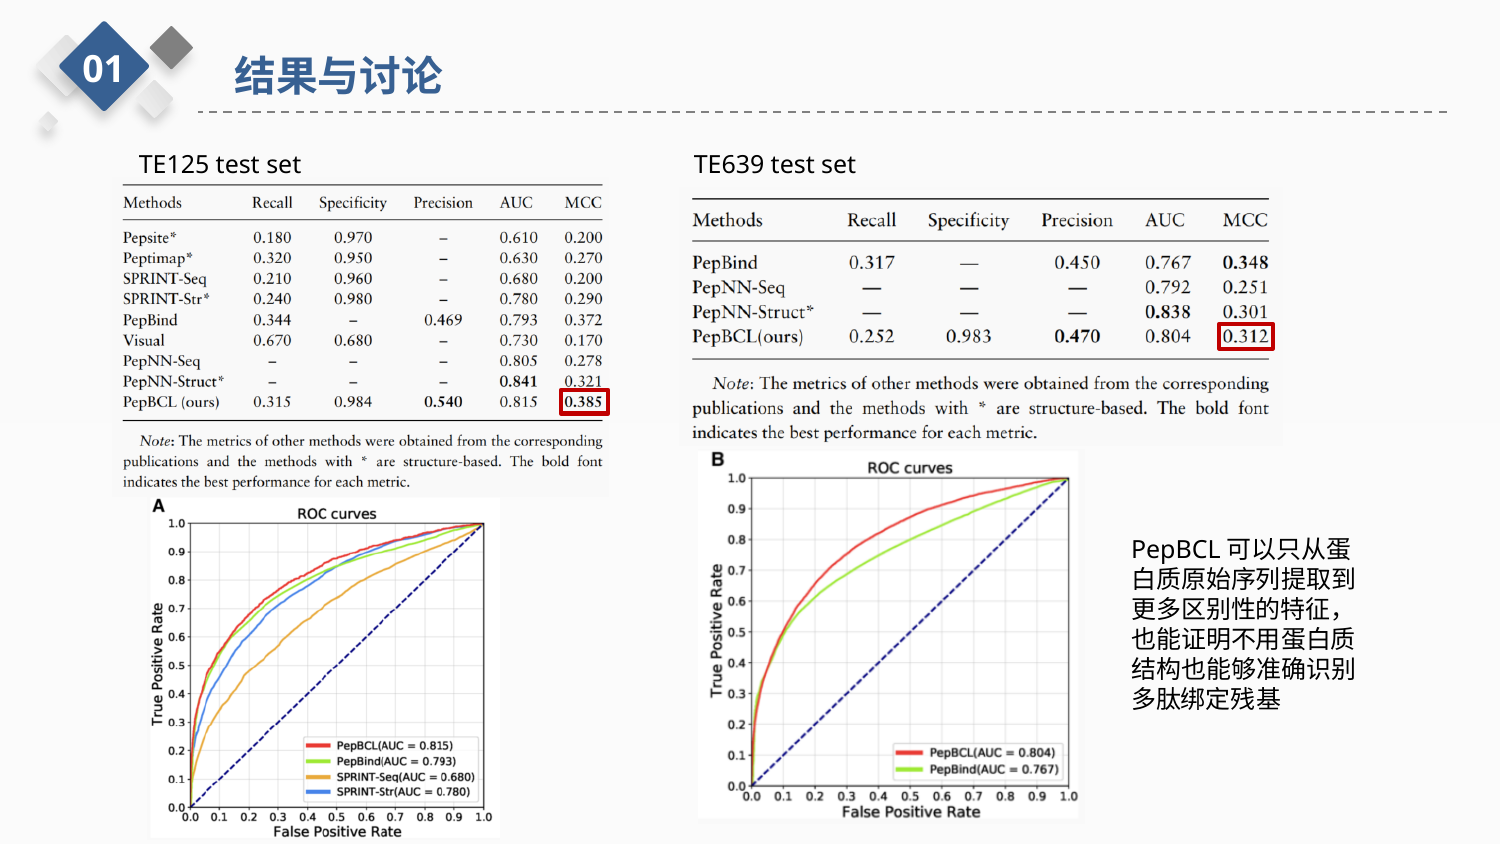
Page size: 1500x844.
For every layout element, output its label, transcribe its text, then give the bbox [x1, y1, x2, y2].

picture [698, 449, 1085, 824]
text_box TE125 test set [123, 140, 441, 176]
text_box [41, 31, 1448, 129]
text_box PepBCL可以只从蛋白质原始序列提取到更多区别性的特征，也能证明不用蛋白质结构也能够准确识别多肽绑定残基 [1116, 526, 1388, 721]
text_box TE639 test set [679, 141, 953, 186]
picture [678, 186, 1283, 447]
picture [111, 177, 609, 840]
